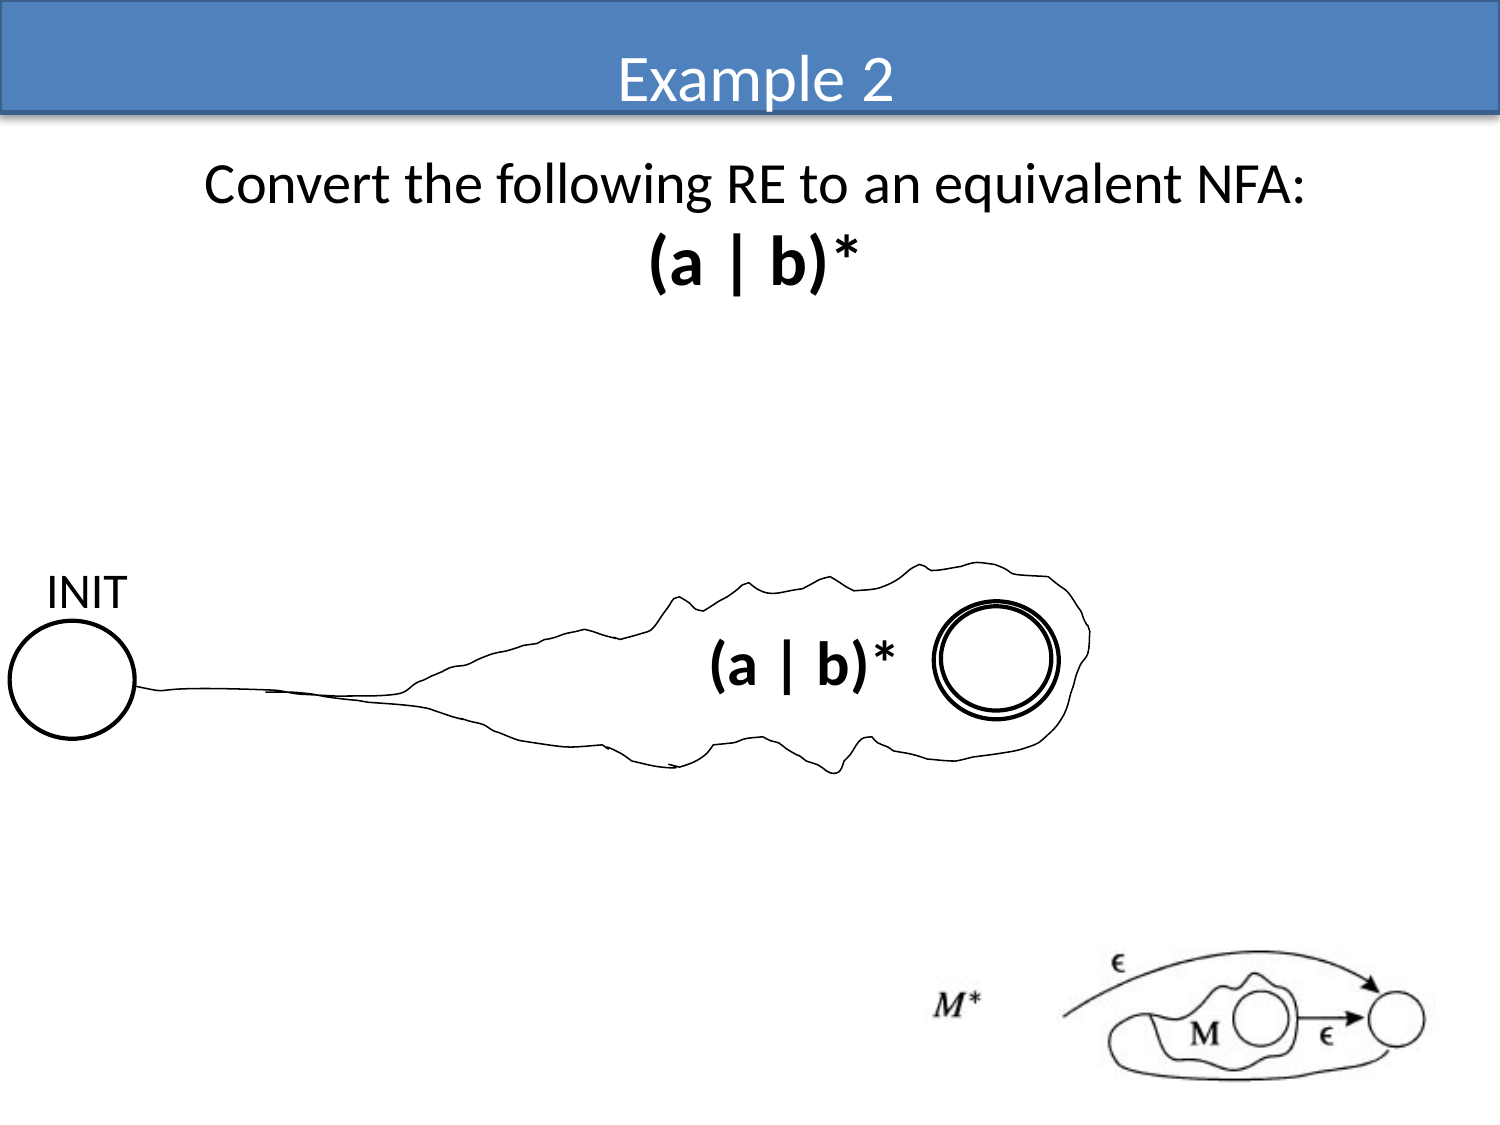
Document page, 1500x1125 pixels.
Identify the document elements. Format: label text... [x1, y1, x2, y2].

text_box INIT [31, 550, 143, 626]
text_box Convert the following RE to an equivalent NFA: (a | b)* [112, 137, 1400, 308]
title Example 2 [81, 0, 1432, 169]
picture [887, 930, 1500, 1102]
text_box [938, 604, 1054, 713]
text_box [137, 561, 1091, 775]
text_box [931, 599, 1061, 722]
text_box [7, 626, 137, 741]
text_box (a | b)* [693, 616, 916, 706]
